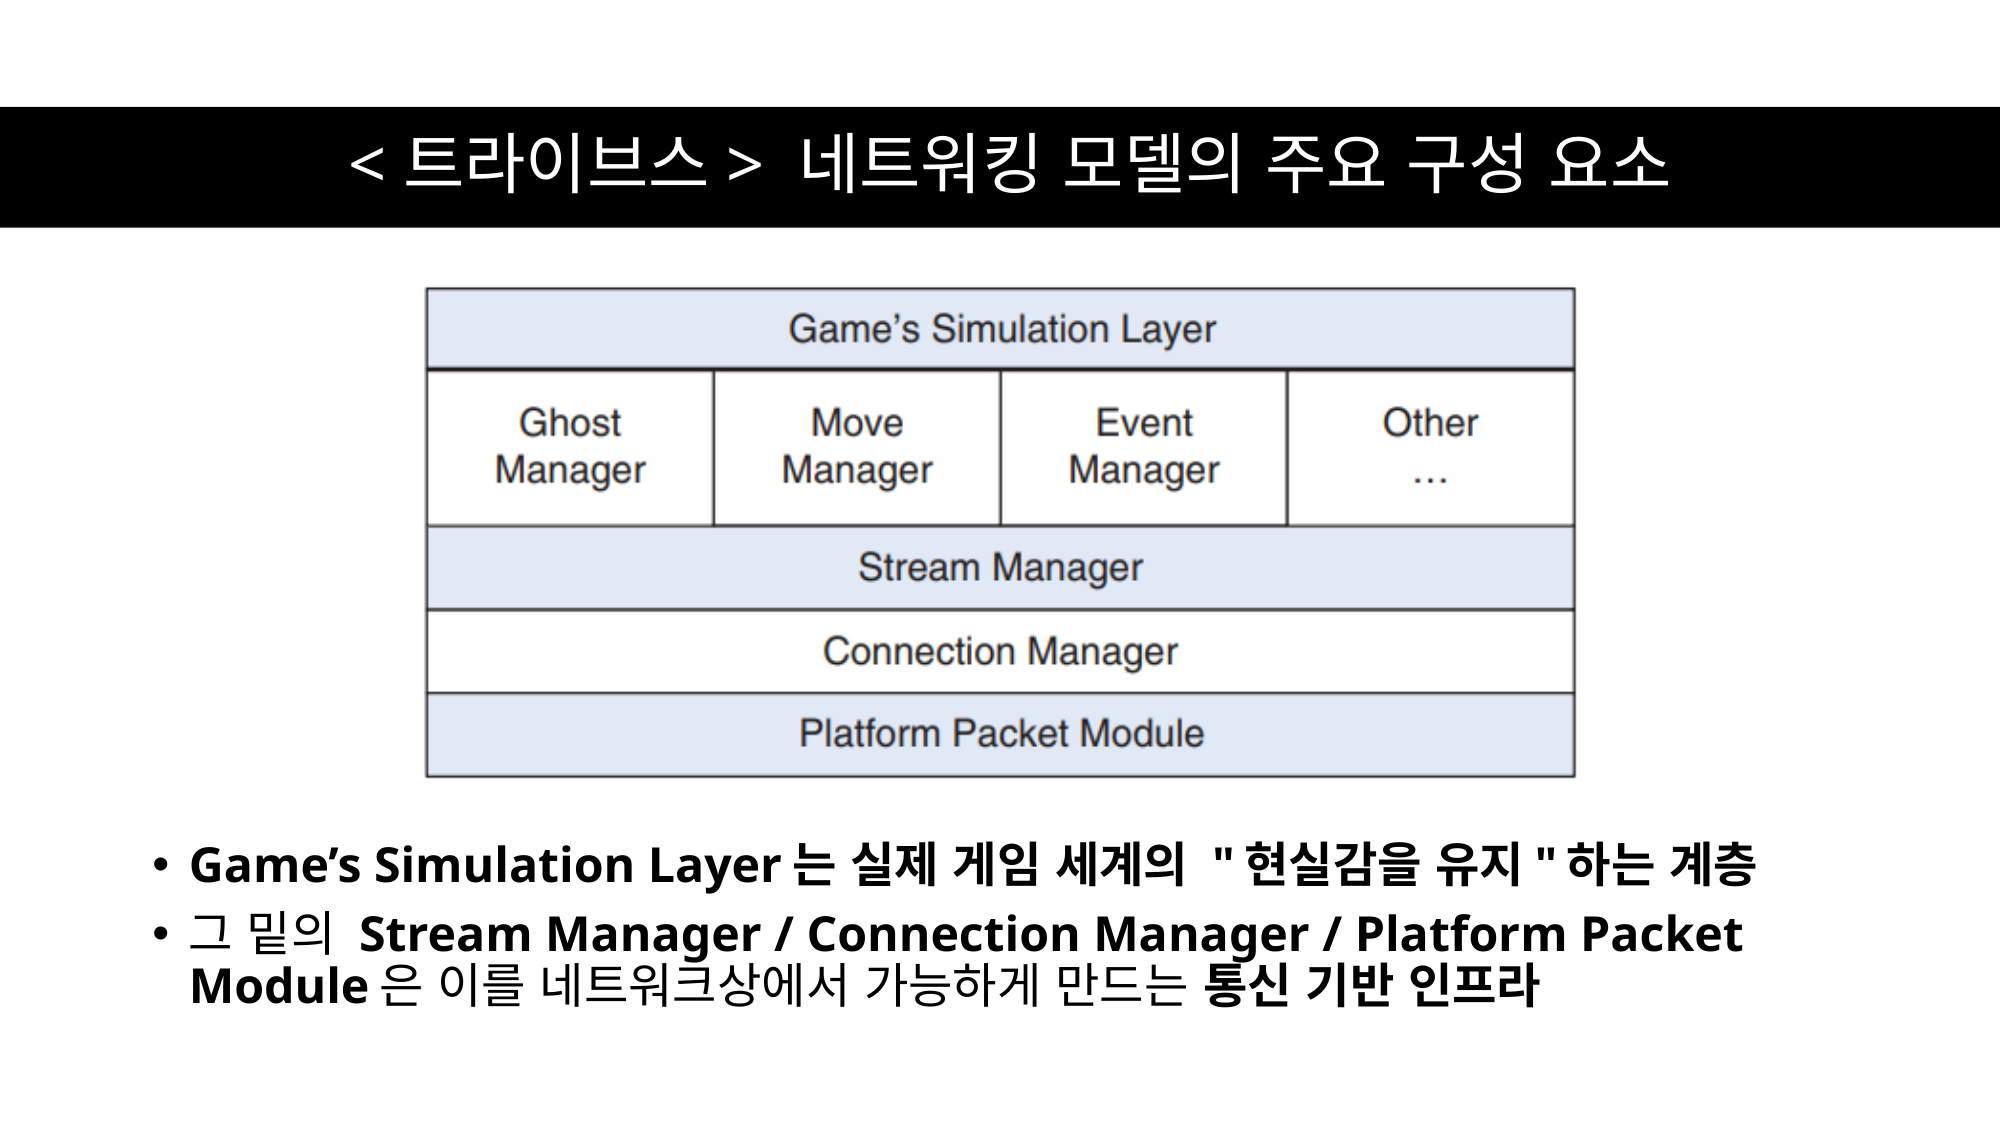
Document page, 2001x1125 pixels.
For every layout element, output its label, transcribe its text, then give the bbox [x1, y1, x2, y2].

text_box [0, 105, 2000, 229]
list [420, 281, 1583, 791]
title <트라이브스> 네트워킹 모델의 주요 구성 요소 [91, 105, 1931, 228]
text_box Game’s Simulation Layer는 실제 게임 세계의 "현실감을 유지"하는 계층 그 밑의 Stream Manager / Connection Manager / Platform Packet Module은 이를 네트워크상에서 가능하게 만드는 통신 기반 인프라 [137, 832, 1863, 1081]
